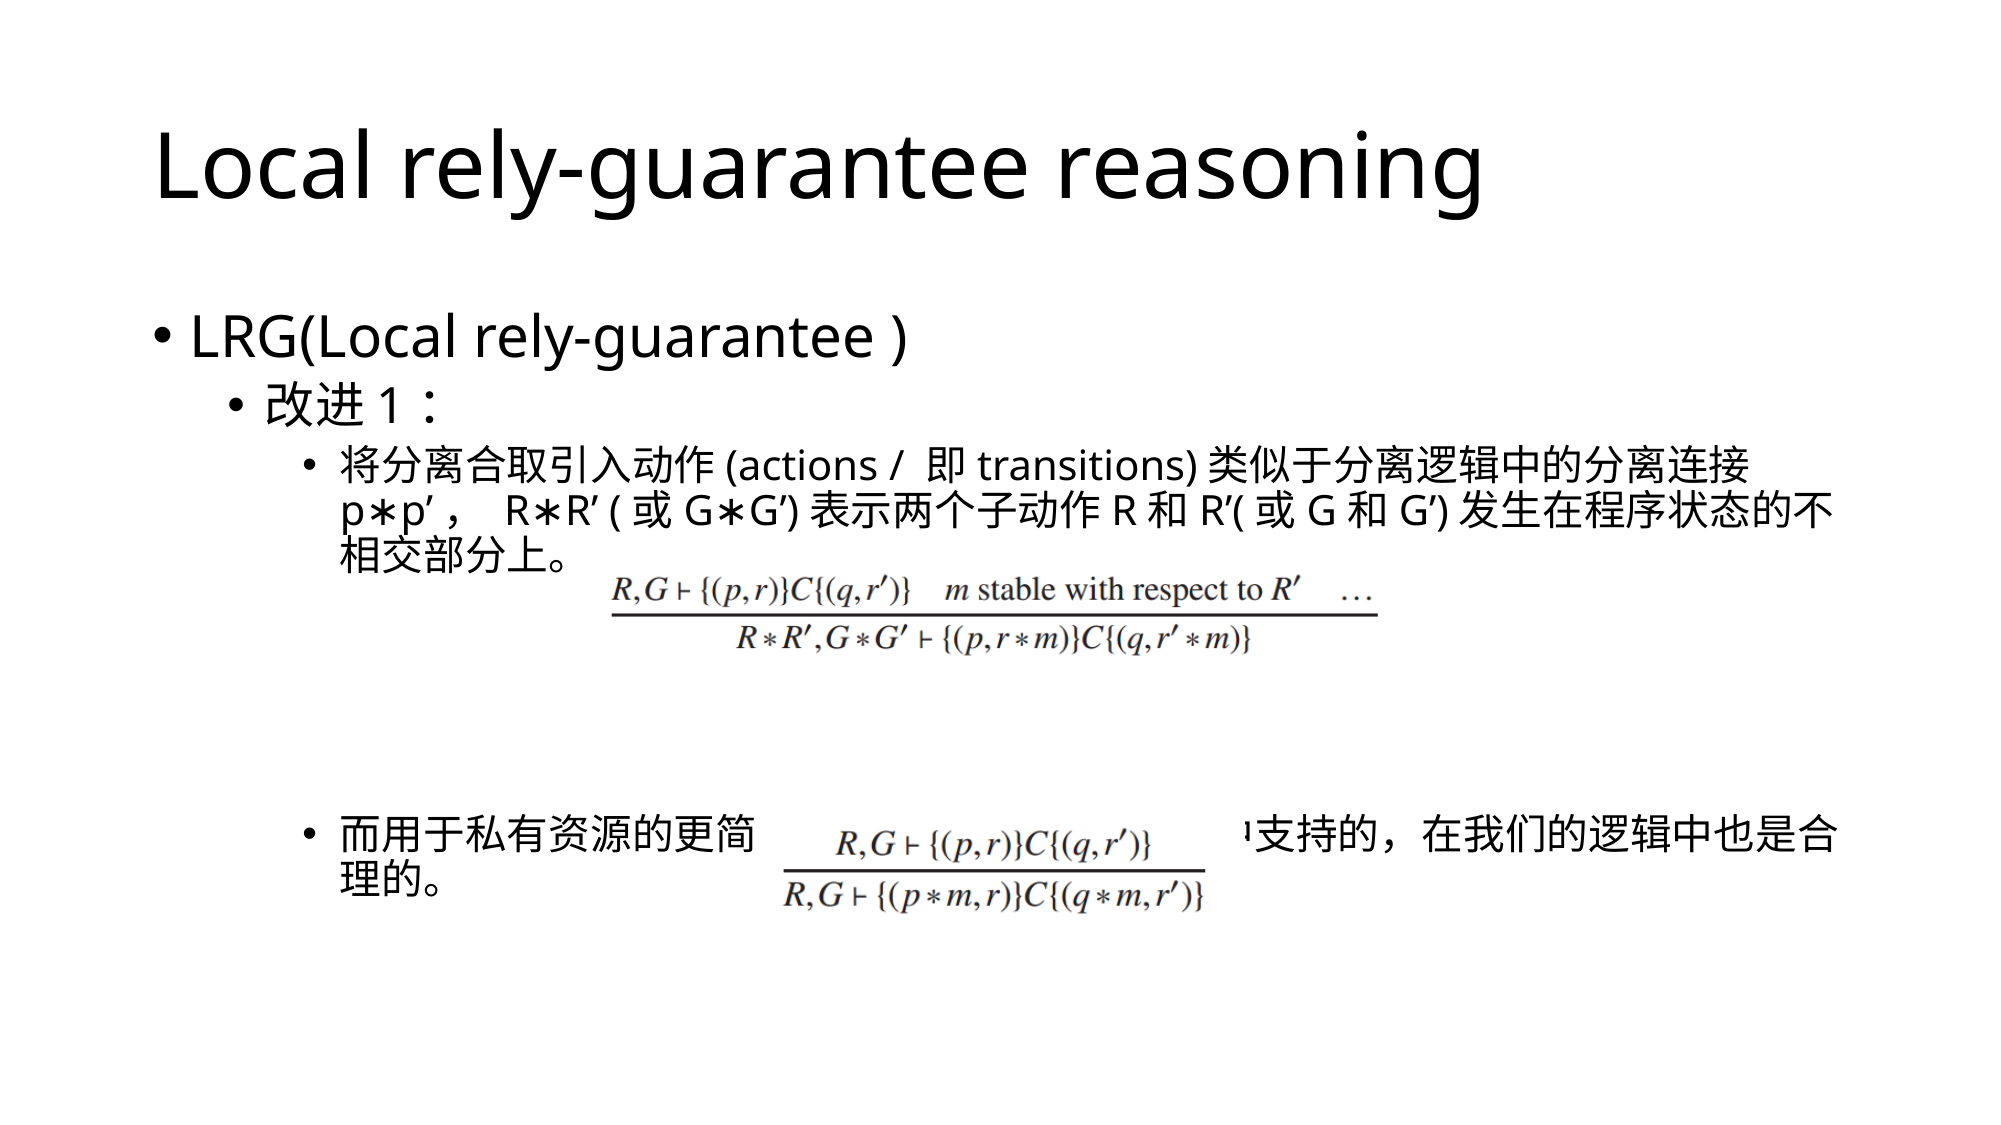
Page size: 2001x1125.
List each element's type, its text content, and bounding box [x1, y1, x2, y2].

picture [755, 806, 1245, 929]
list LRG(Local rely-guarantee ) 改进1： 将分离合取引入动作(actions / 即transitions)类似于分离逻辑中的分离连接p∗p’， R∗R’ (或G∗G’)表示两个子动作R和R’(或G和G’)发生在程序状态的不相交部分上。 而用于私有资源的更简单的框架规则，在SAGL中支持的，在我们的逻辑中也是合理的。 [137, 299, 1863, 1014]
picture [594, 562, 1406, 666]
title Local rely-guarantee reasoning [137, 59, 1863, 278]
